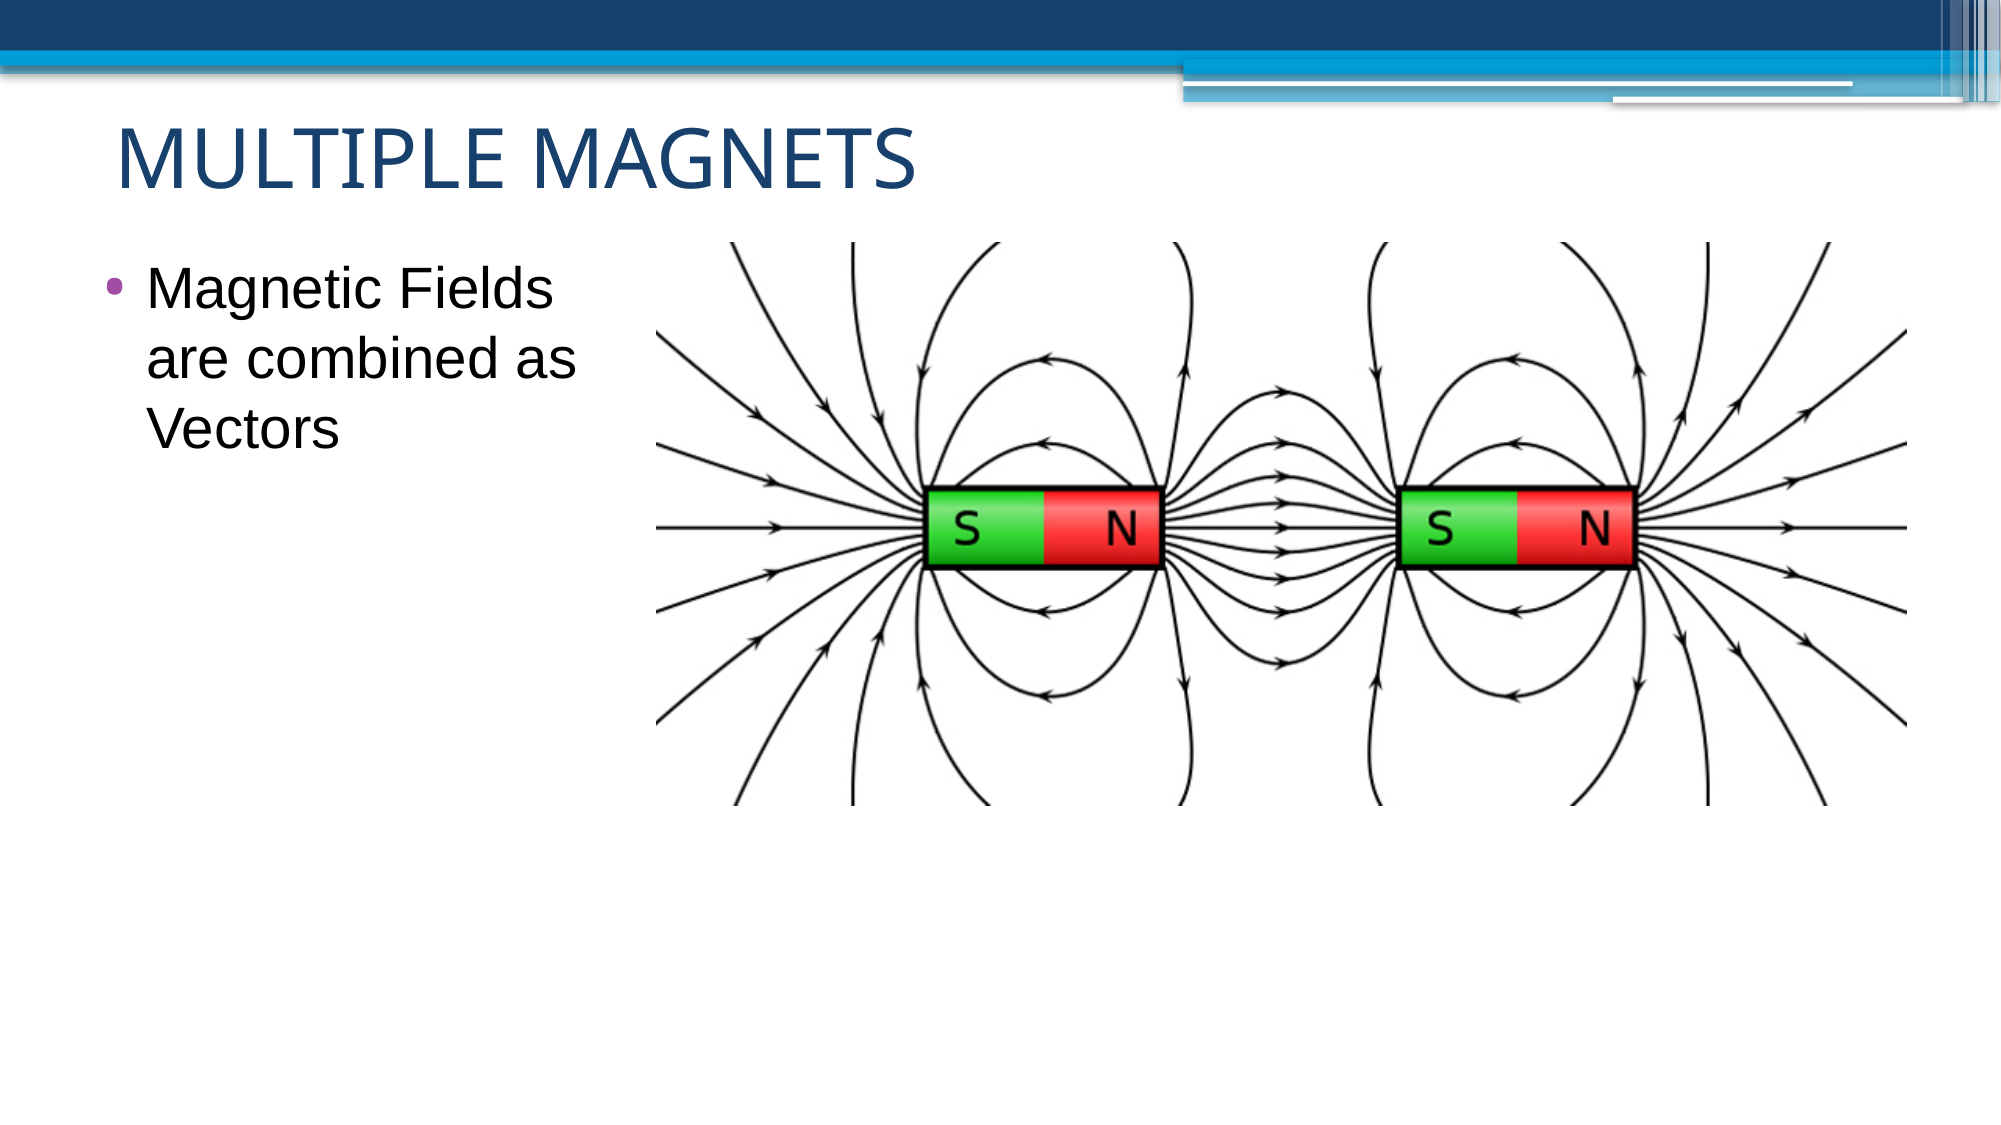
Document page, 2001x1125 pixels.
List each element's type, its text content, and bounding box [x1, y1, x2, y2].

picture [655, 242, 1907, 806]
list Magnetic Fields are combined as Vectors [71, 242, 663, 953]
title MULTIPLE MAGNETS [99, 67, 1900, 242]
